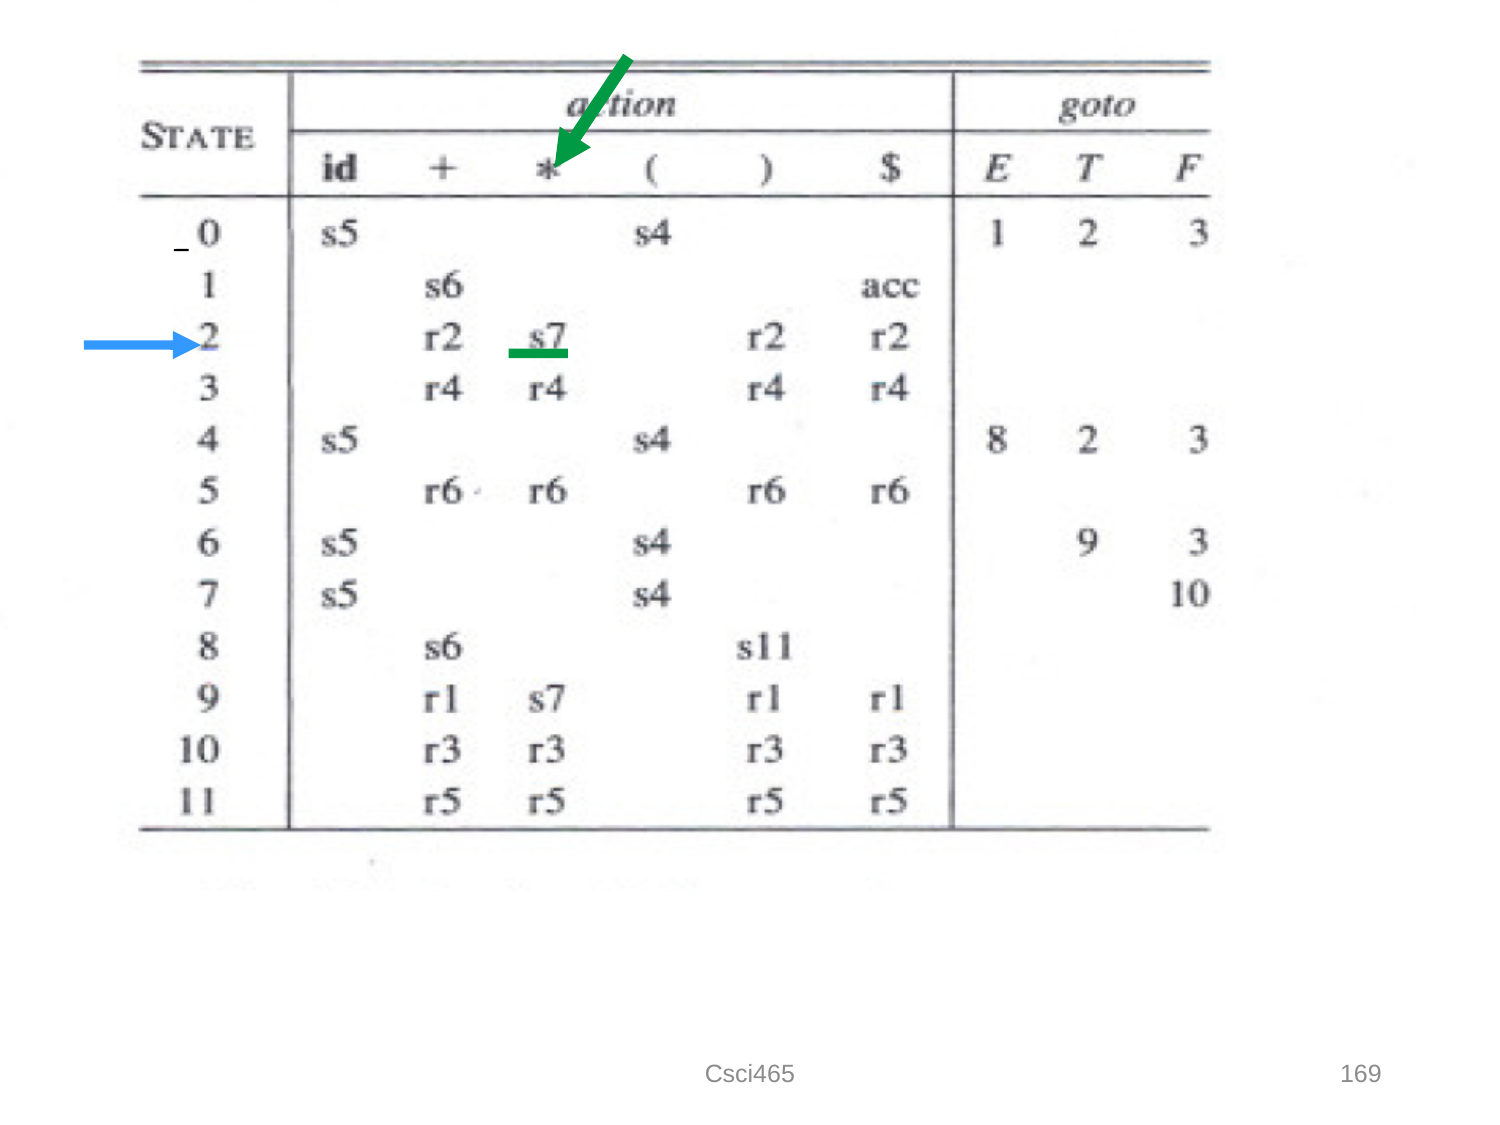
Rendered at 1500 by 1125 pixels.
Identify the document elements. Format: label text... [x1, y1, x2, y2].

footer Csci465 [496, 1042, 1004, 1103]
slide_number 169 [1059, 1042, 1397, 1103]
picture [0, 0, 1417, 891]
